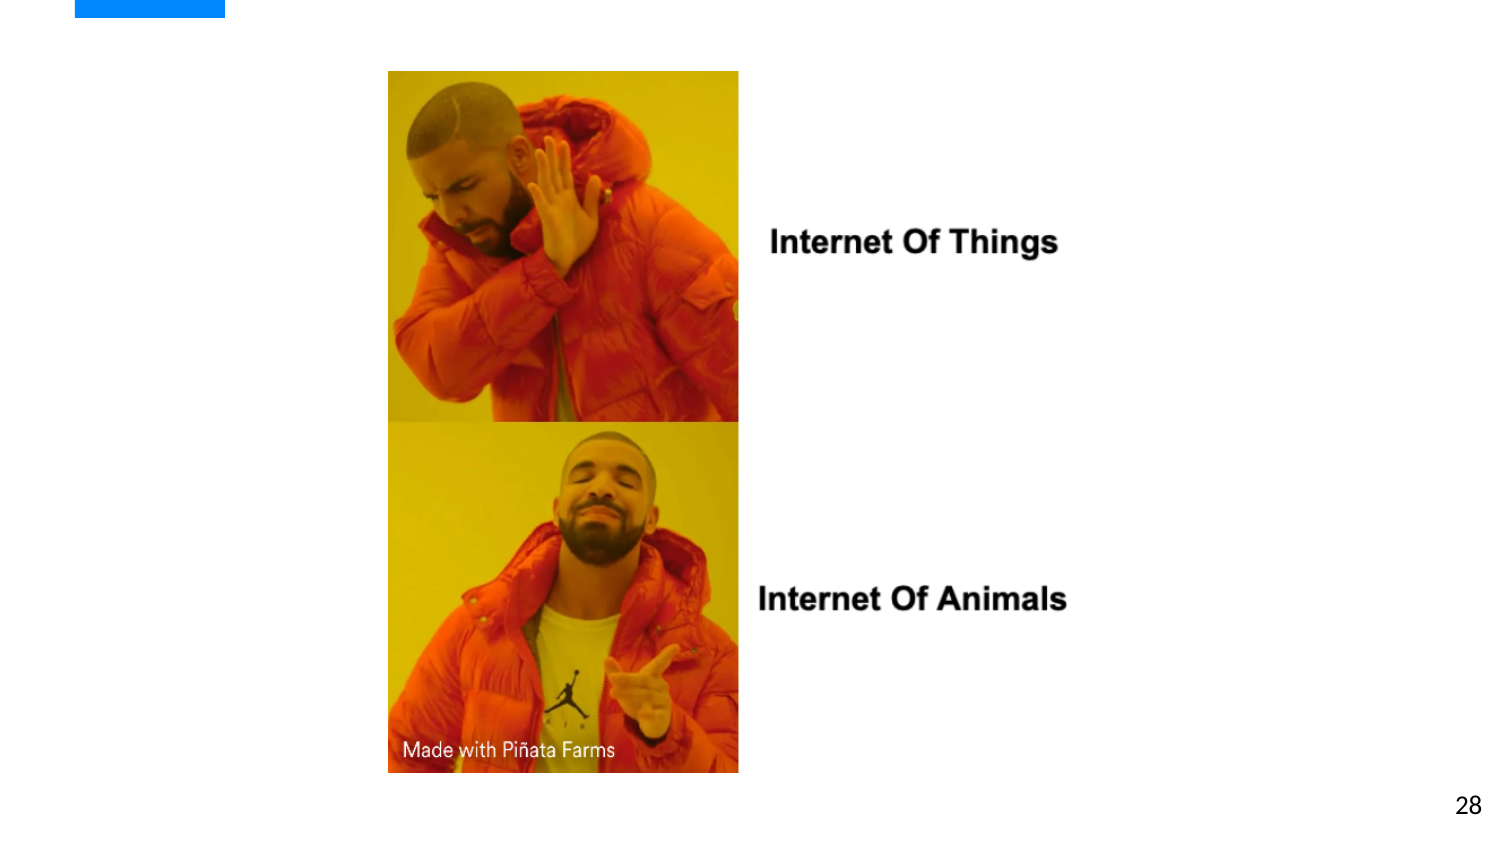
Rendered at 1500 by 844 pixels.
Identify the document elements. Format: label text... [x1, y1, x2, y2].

text_box [74, 0, 225, 18]
slide_number ‹#› [1440, 780, 1500, 830]
picture [387, 71, 1090, 774]
